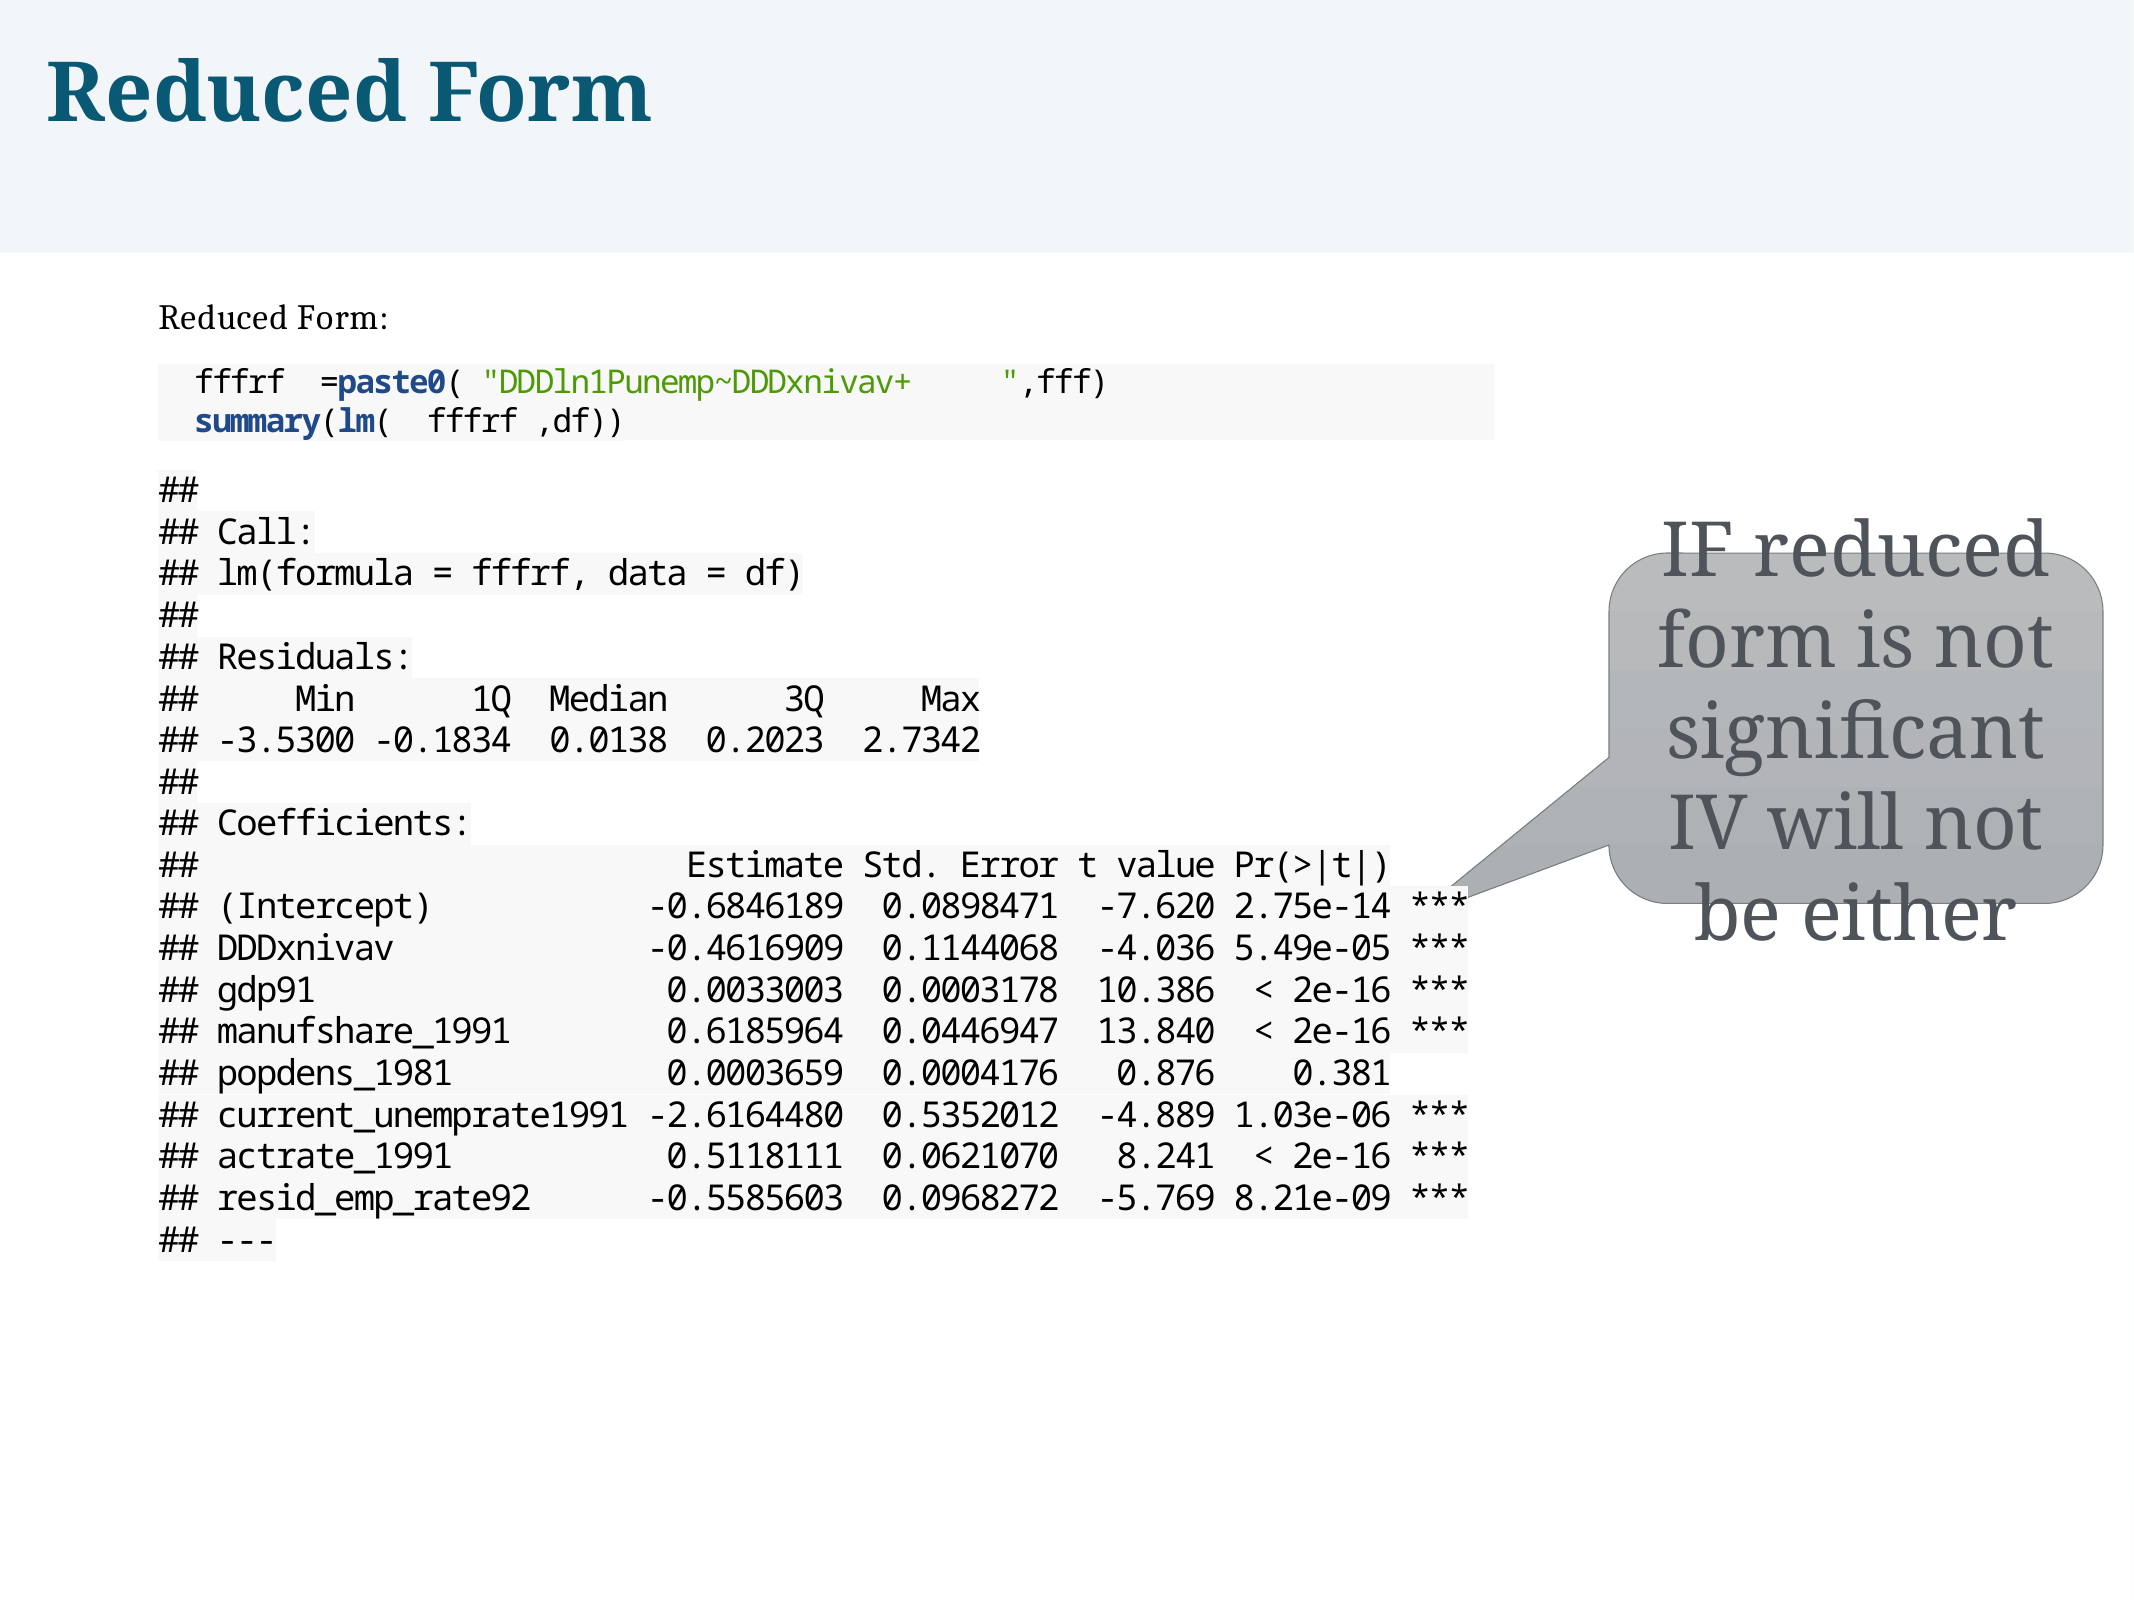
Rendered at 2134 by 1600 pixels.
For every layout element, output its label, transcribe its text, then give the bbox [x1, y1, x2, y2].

text_box Reduced Form [32, 30, 1880, 187]
text_box IF reduced form is not significant IV will not be either [1495, 552, 2104, 904]
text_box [158, 268, 1495, 1331]
